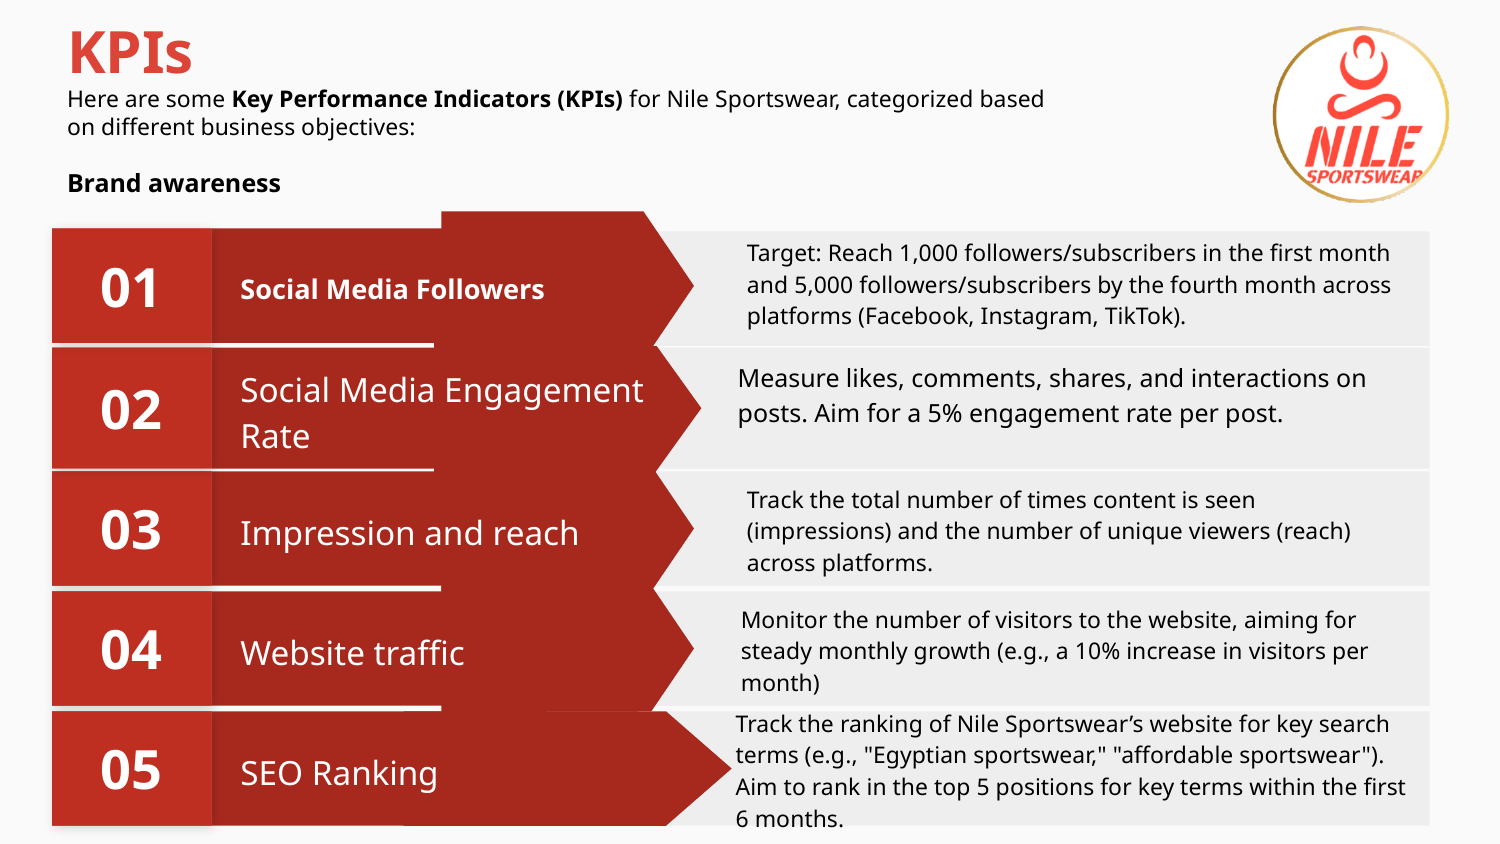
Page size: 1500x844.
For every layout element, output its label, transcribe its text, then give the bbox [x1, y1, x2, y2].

picture [1187, 0, 1500, 282]
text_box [51, 591, 1430, 707]
text_box KPIs Here are some Key Performance Indicators (KPIs) for Nile Sportswear, categorized based on different business objectives: Brand awareness [52, 0, 1091, 226]
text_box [51, 484, 1430, 587]
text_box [51, 228, 1430, 364]
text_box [51, 370, 1430, 478]
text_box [51, 710, 1430, 826]
